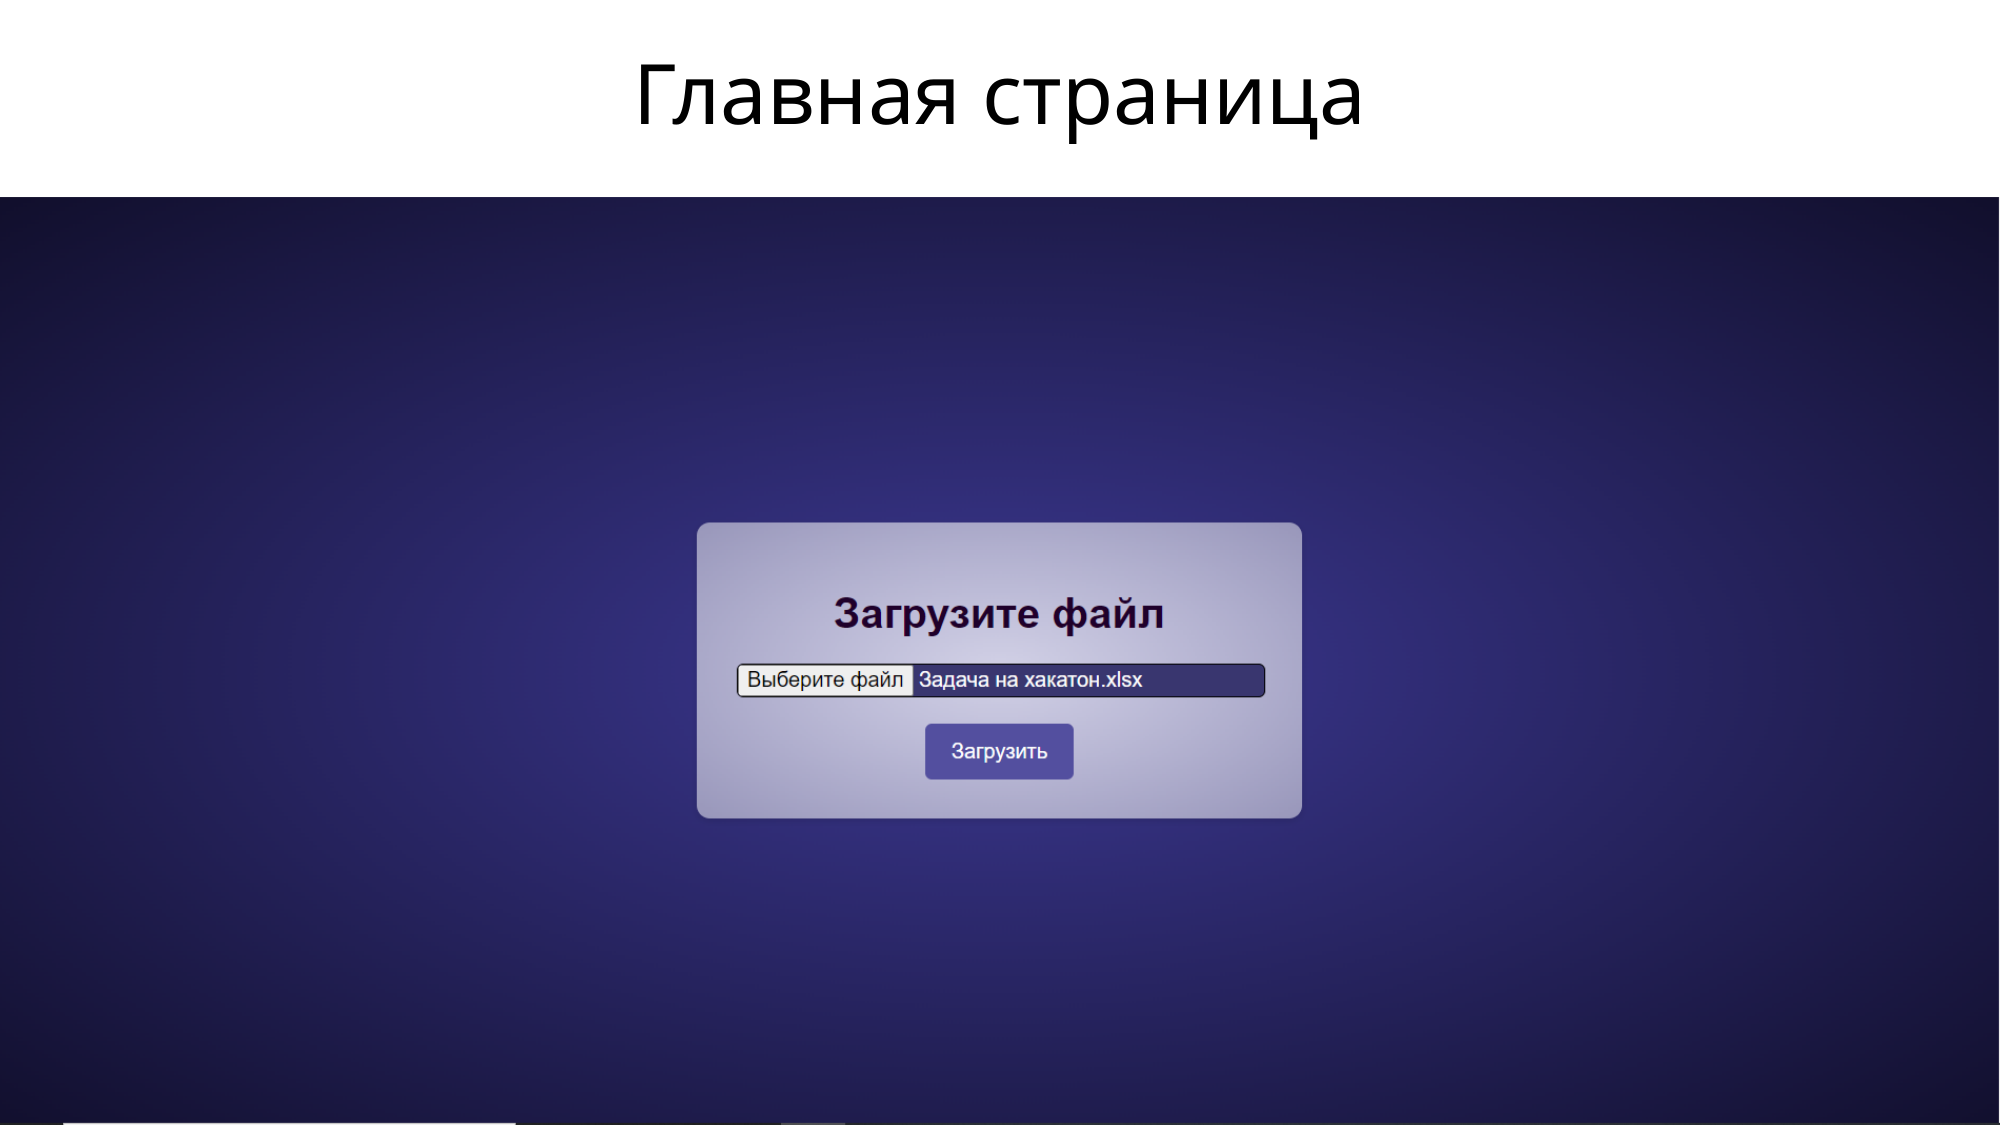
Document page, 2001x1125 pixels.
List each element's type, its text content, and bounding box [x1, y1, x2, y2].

text_box Главная страница [618, 33, 1382, 149]
picture [0, 196, 2000, 1125]
